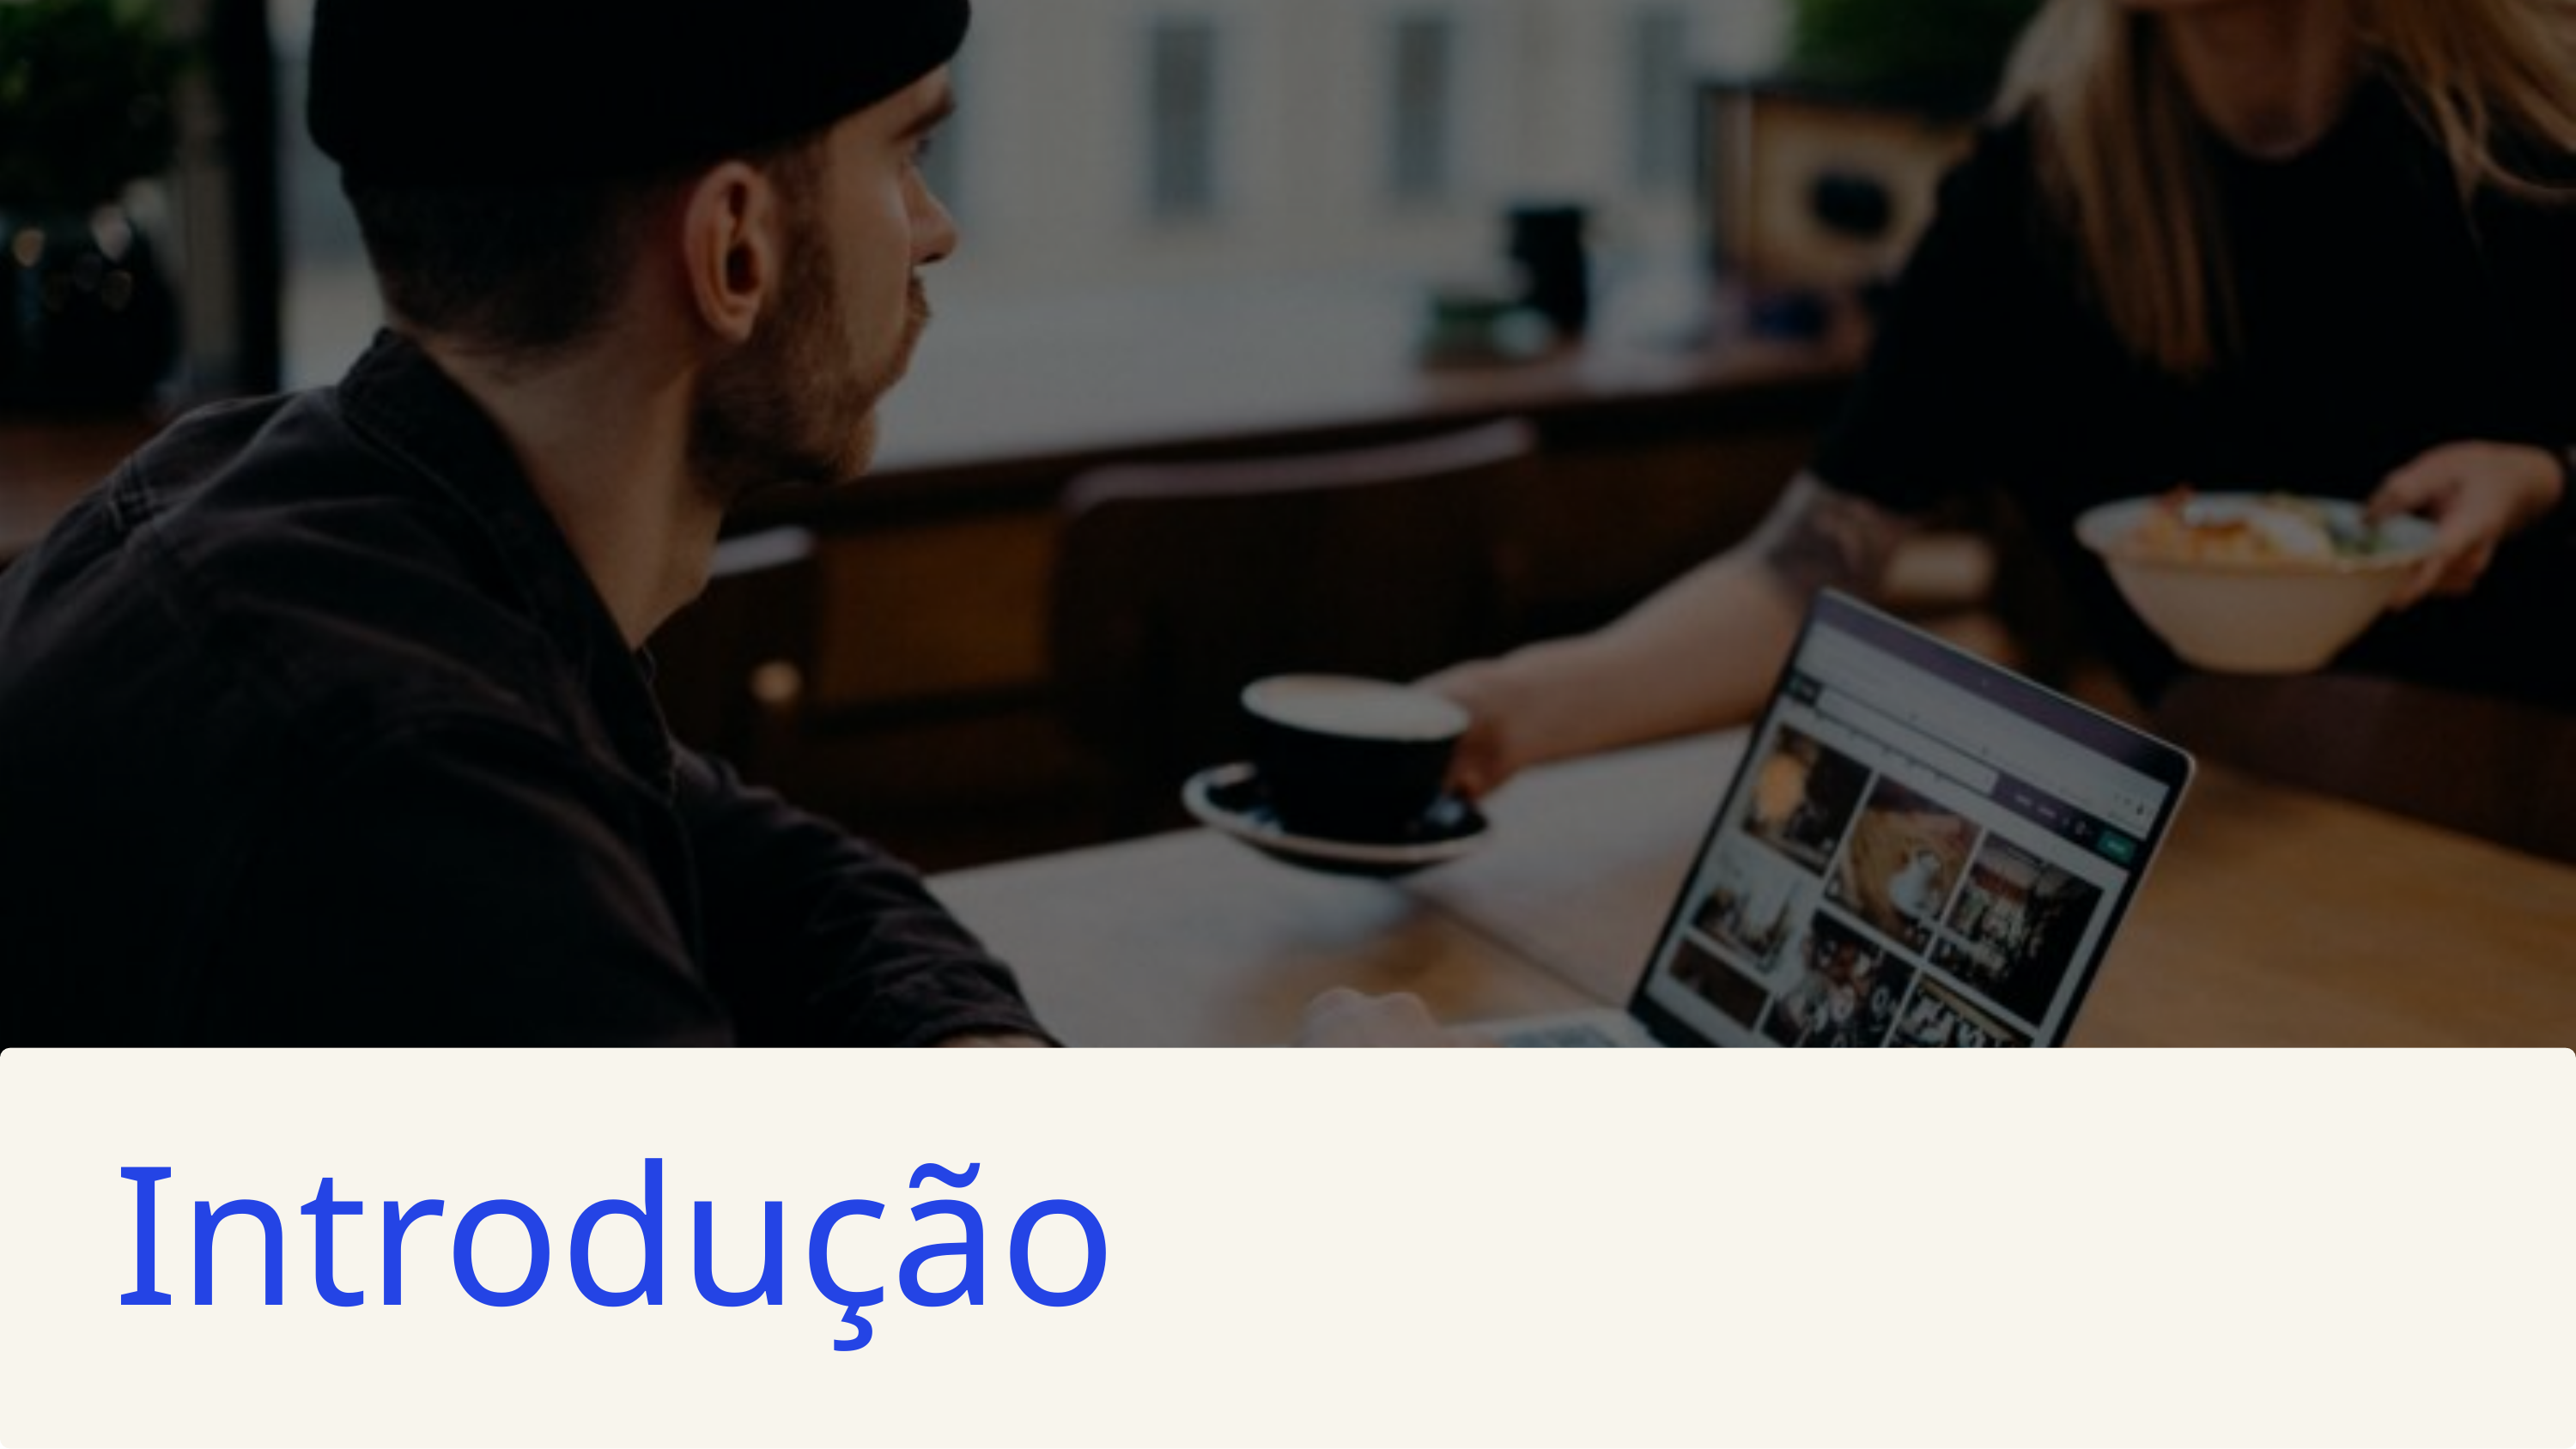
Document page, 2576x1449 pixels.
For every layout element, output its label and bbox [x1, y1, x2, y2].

text_box [0, 1047, 2576, 1449]
text_box [0, 0, 2576, 1046]
